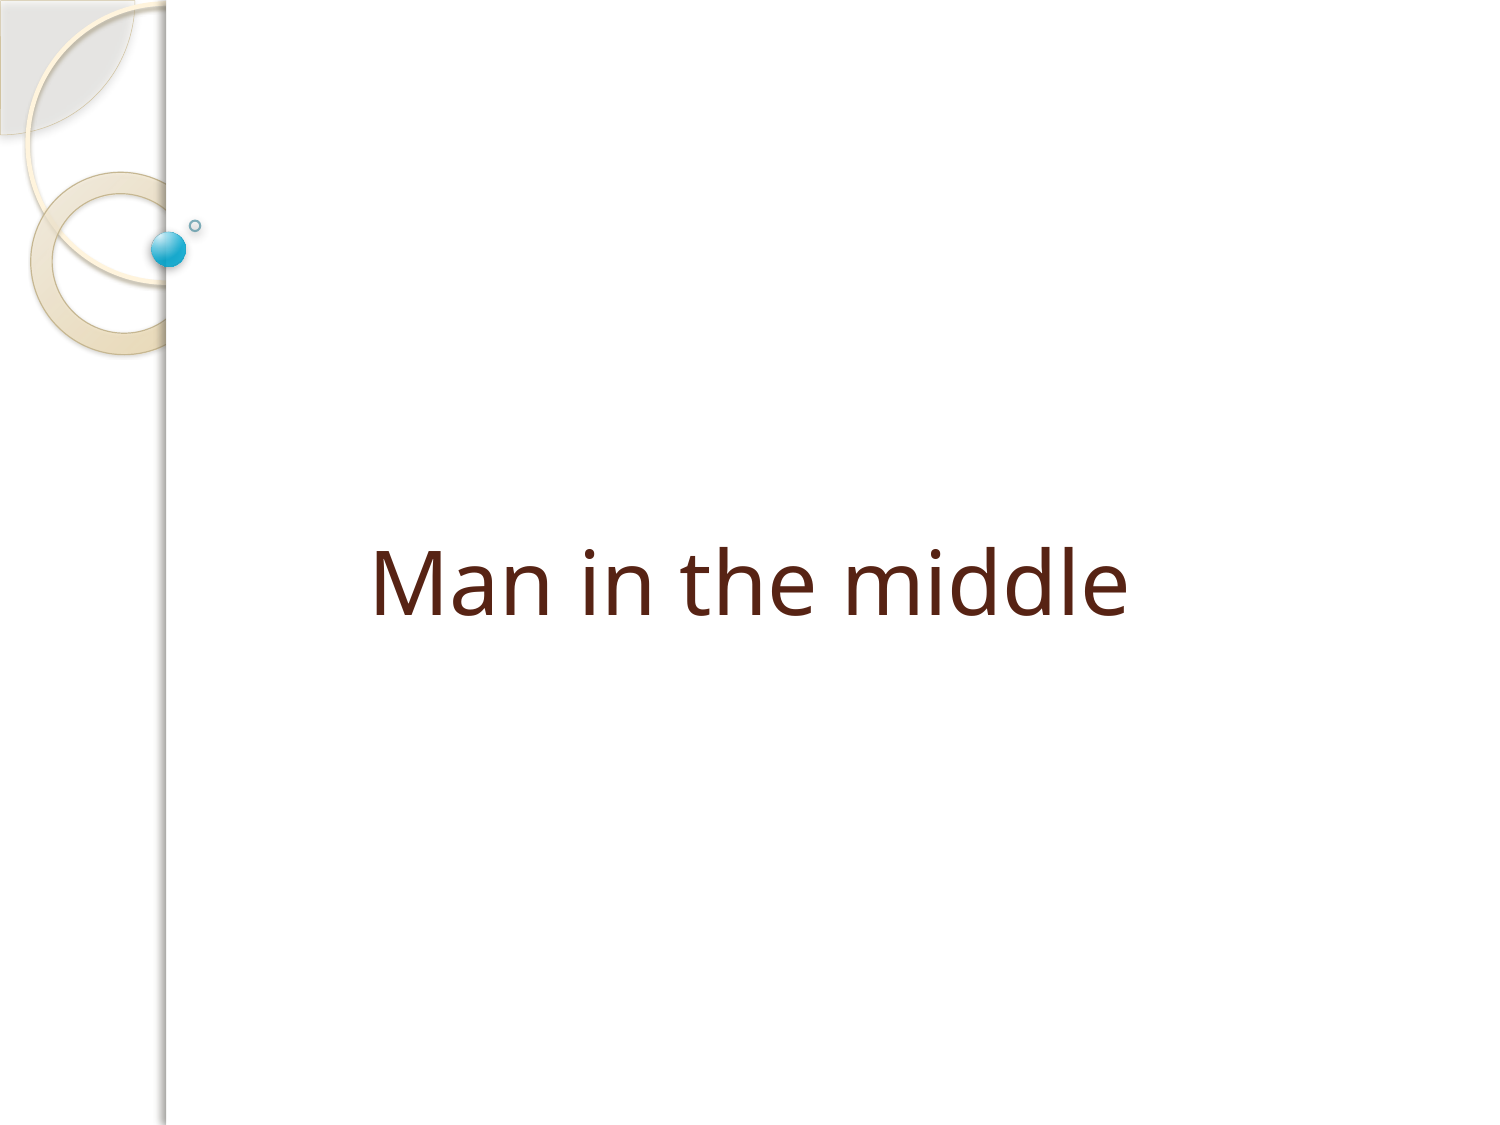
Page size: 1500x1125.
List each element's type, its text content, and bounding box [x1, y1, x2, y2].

title Man in the middle [0, 503, 1500, 641]
